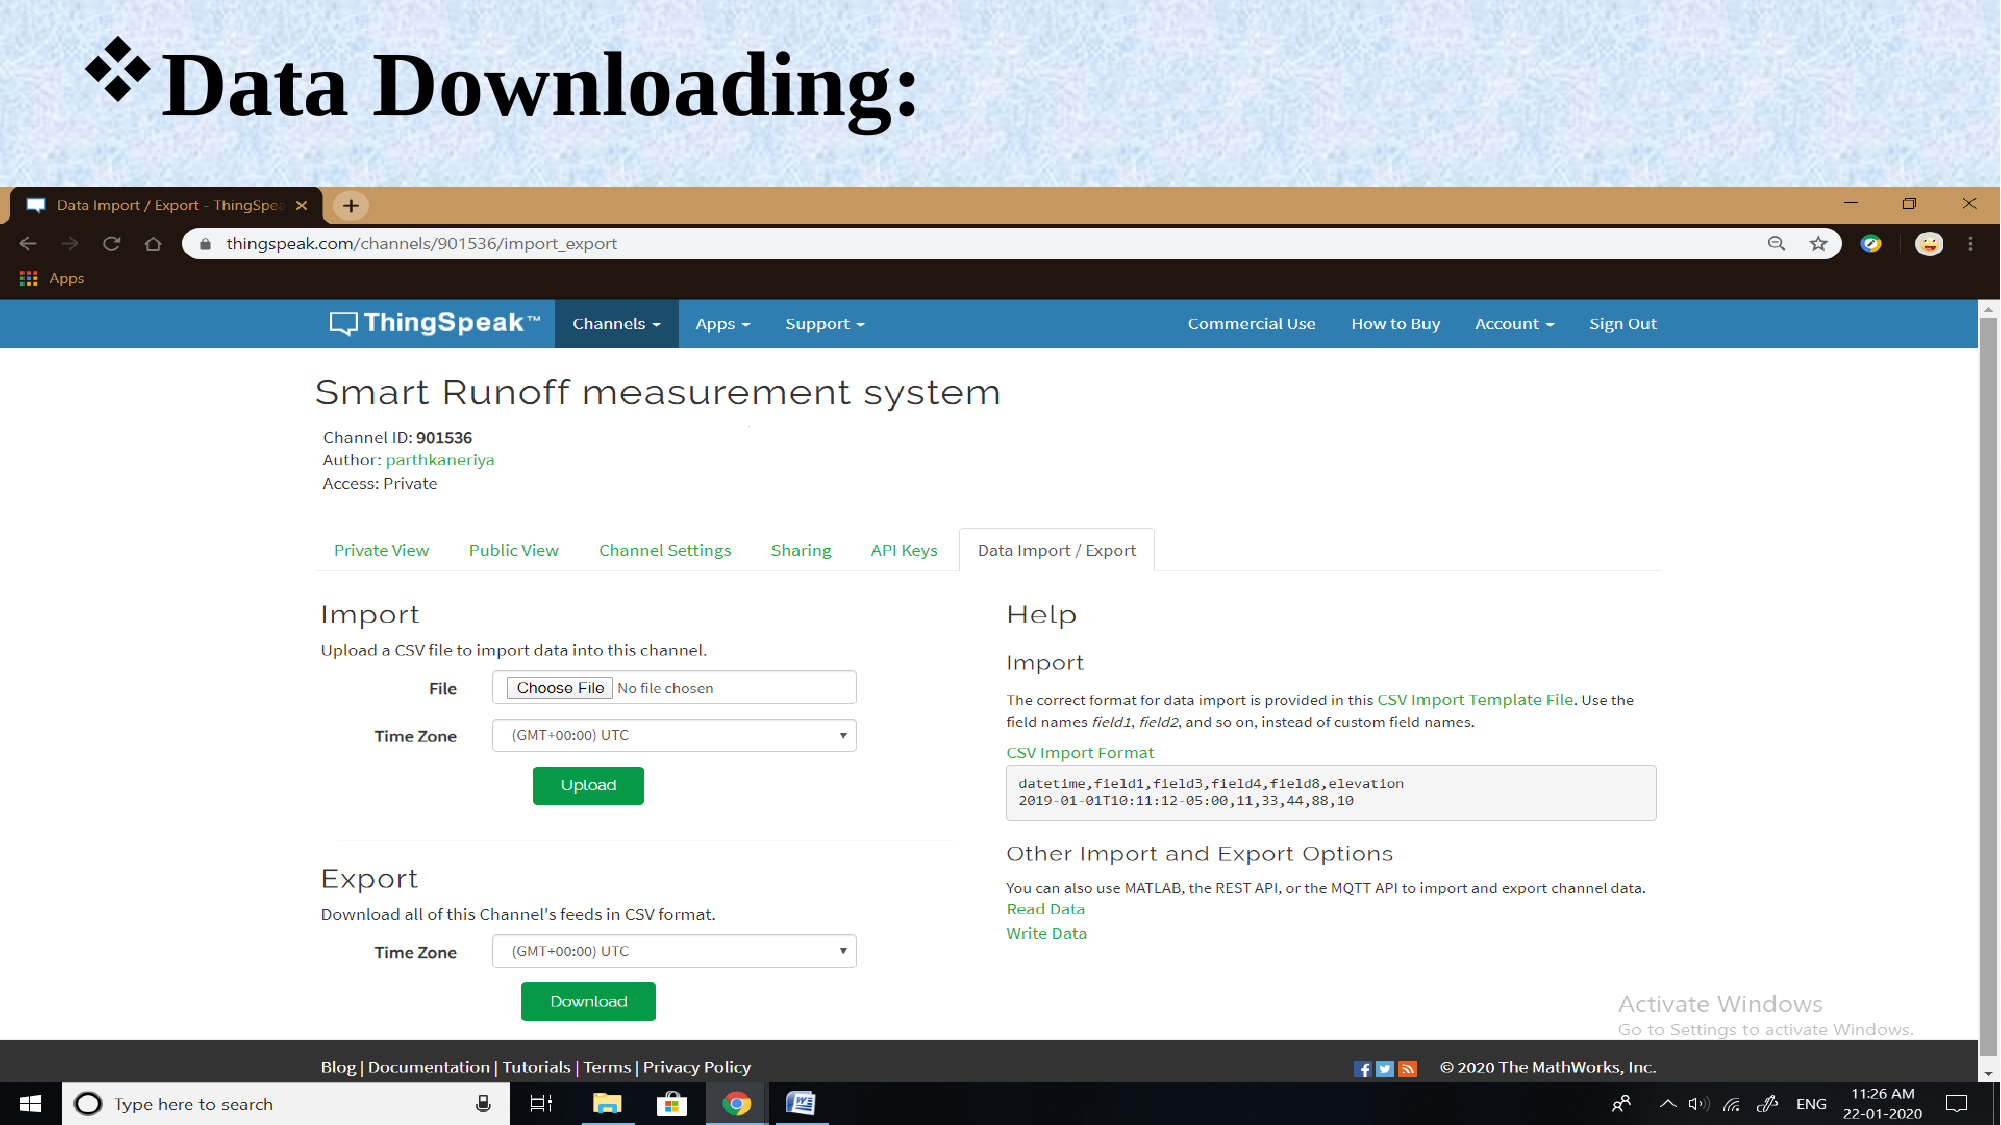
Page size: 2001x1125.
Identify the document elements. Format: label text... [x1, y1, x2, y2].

picture [0, 0, 2001, 1125]
title Data Downloading: [62, 9, 950, 163]
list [0, 187, 2000, 1125]
